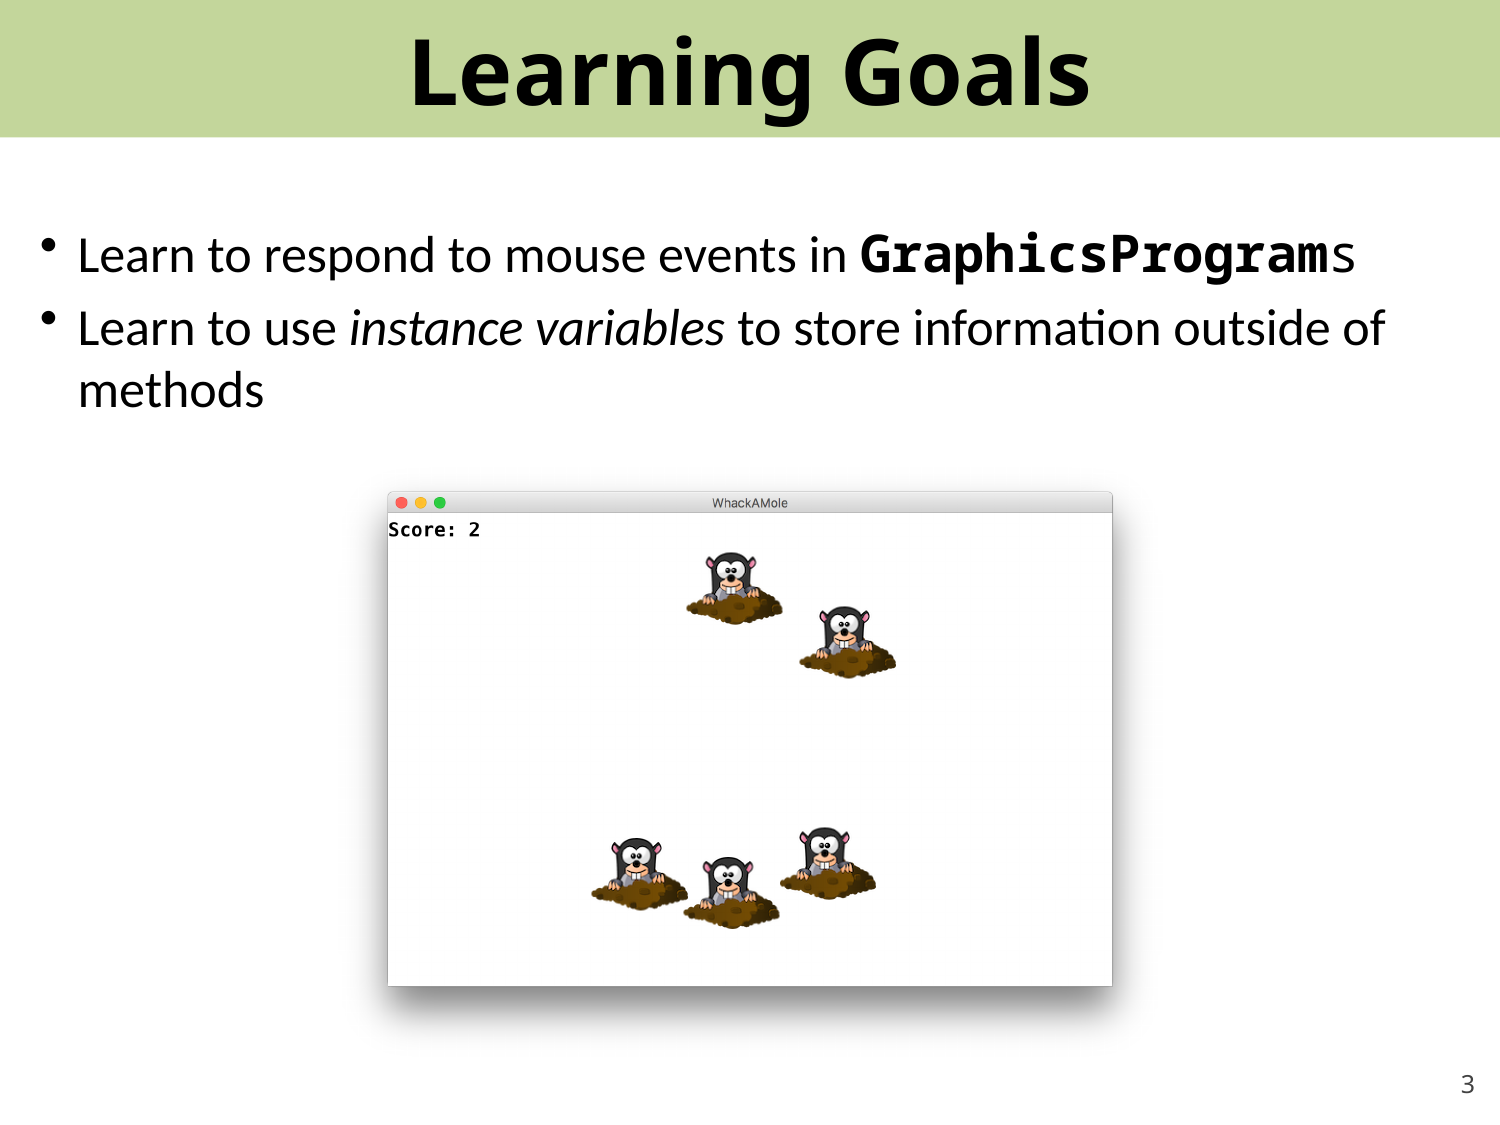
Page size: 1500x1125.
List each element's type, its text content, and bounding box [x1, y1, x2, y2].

title Learning Goals [75, 0, 1425, 138]
picture [334, 461, 1166, 1063]
list Learn to respond to mouse events in GraphicsPrograms Learn to use instance variables to store information outside of methods [24, 212, 1475, 1063]
